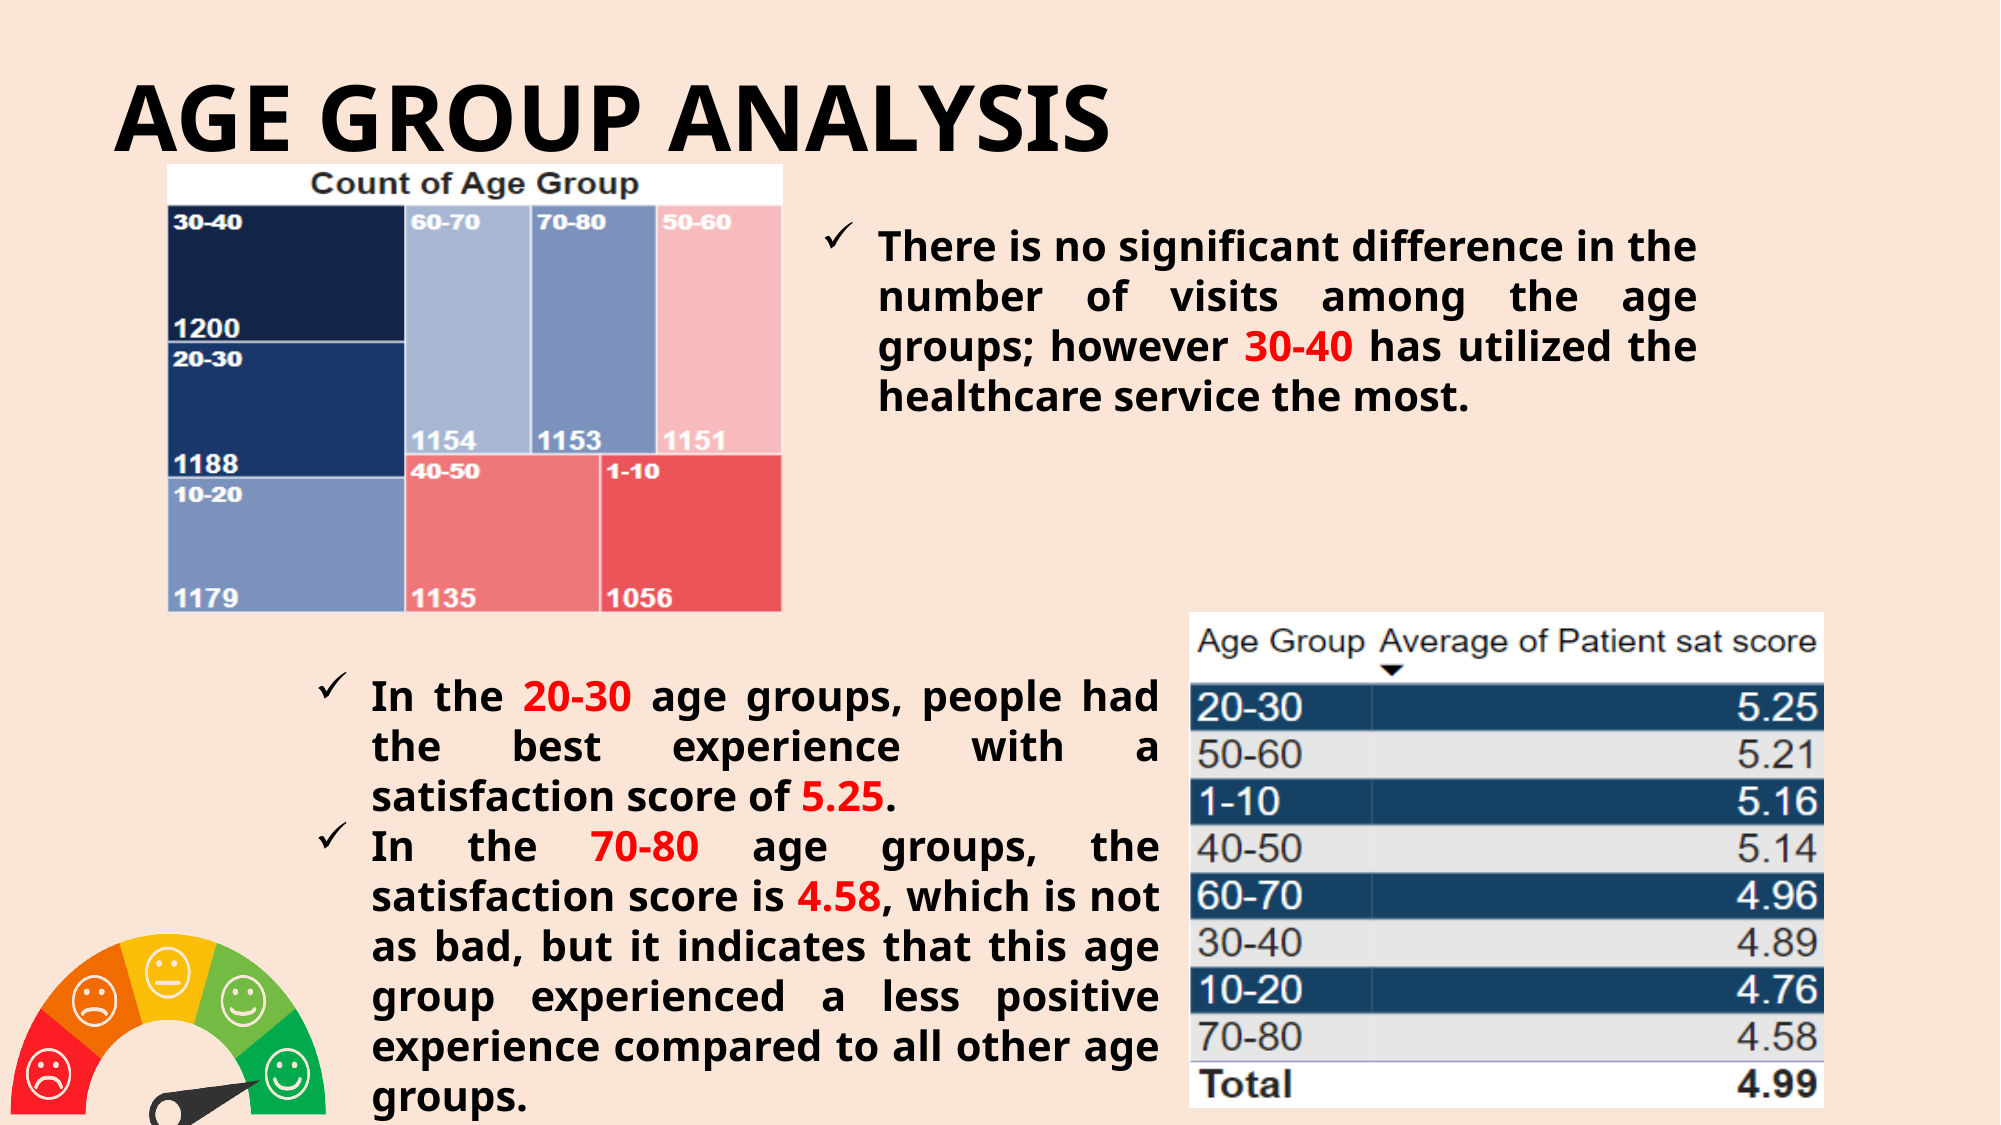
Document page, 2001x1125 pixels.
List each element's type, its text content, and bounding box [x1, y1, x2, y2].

text_box There is no significant difference in the number of visits among the age groups; however 30-40 has utilized the healthcare service the most. [806, 212, 1713, 428]
text_box In the 20-30 age groups, people had the best experience with a satisfaction score of 5.25. In the 70-80 age groups, the satisfaction score is 4.58, which is not as bad, but it indicates that this age group experienced a less positive experience compared to all other age groups. [300, 662, 1176, 1125]
title AGE GROUP ANALYSIS [99, 31, 1175, 213]
picture [1189, 612, 1824, 1109]
picture [0, 884, 355, 1125]
picture [167, 164, 783, 613]
